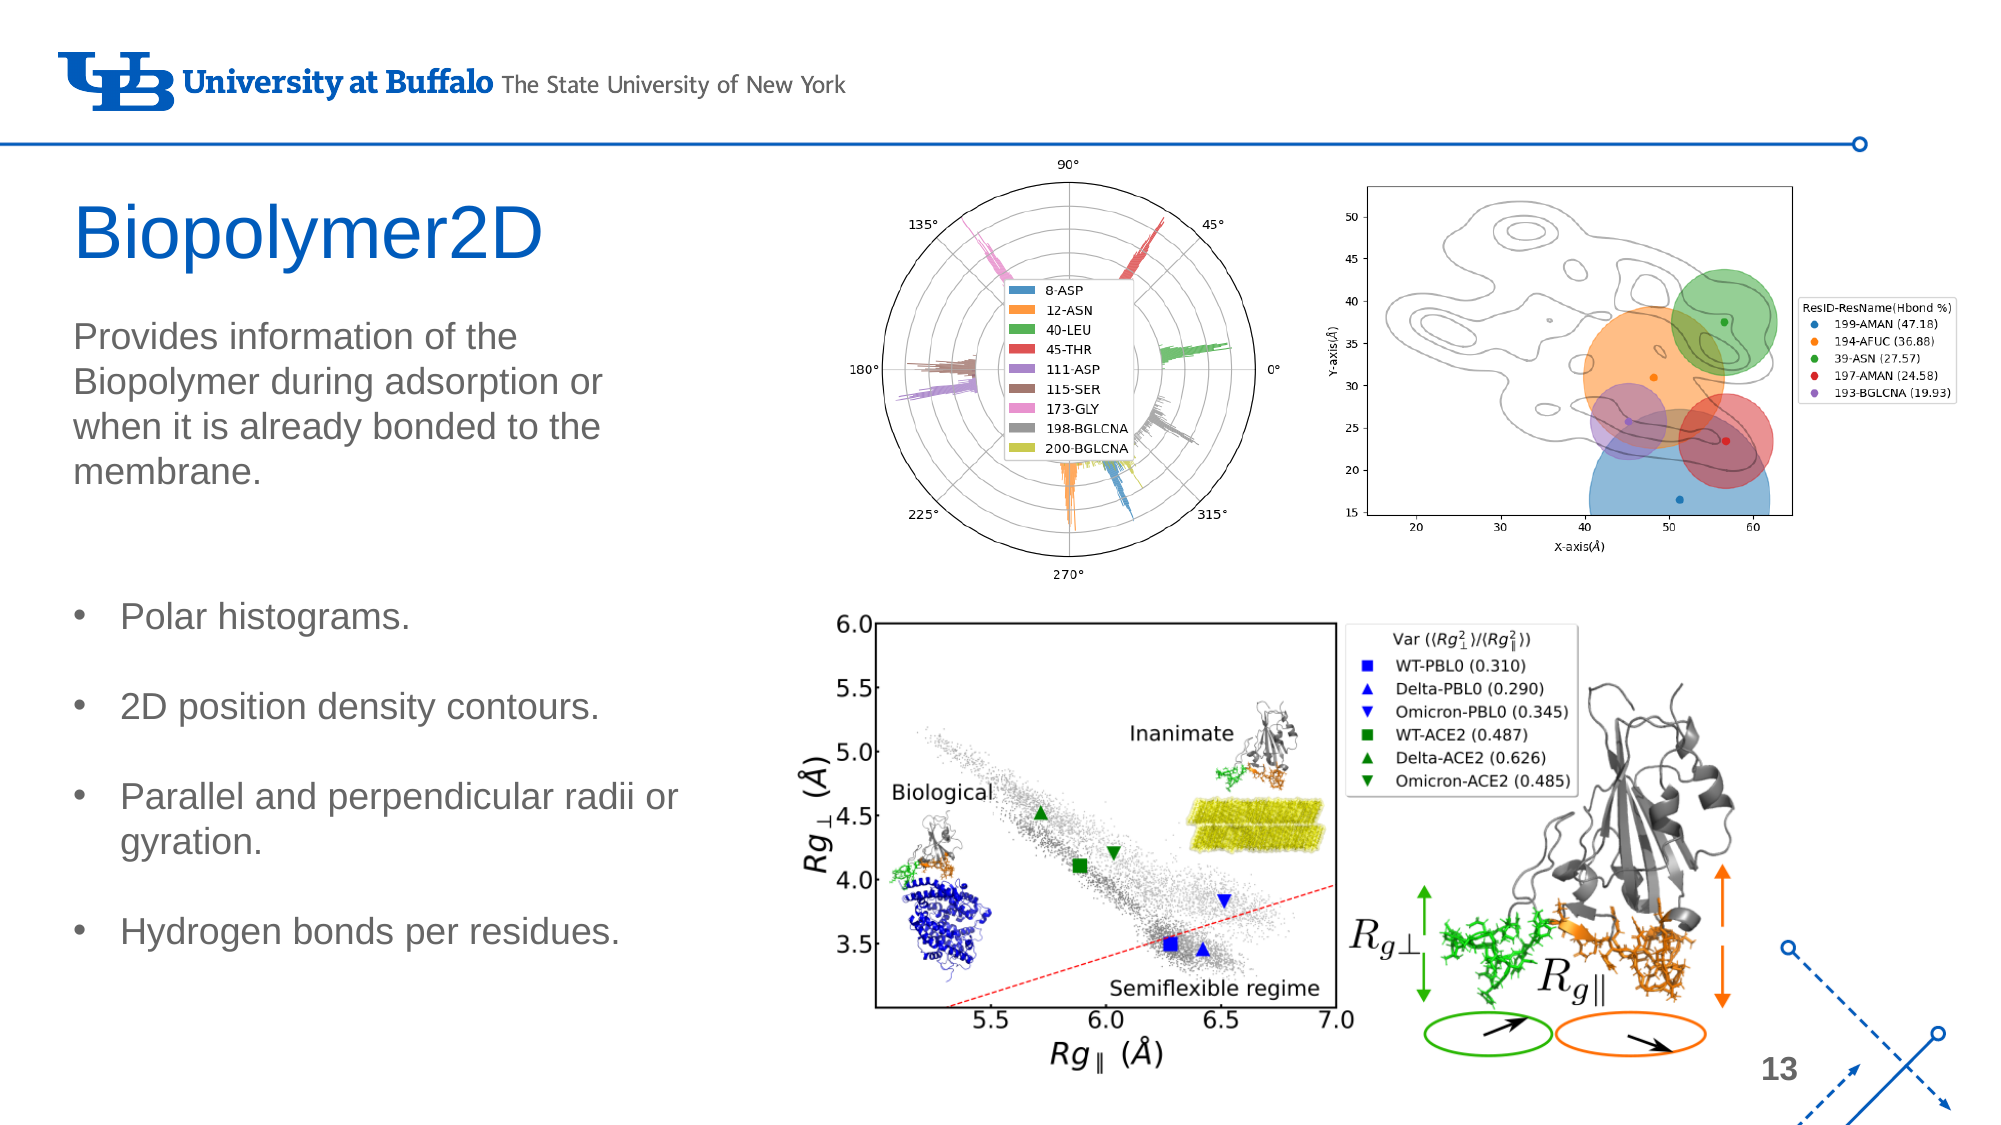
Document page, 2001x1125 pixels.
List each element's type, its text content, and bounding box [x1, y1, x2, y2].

text_box Provides information of the Biopolymer during adsorption or when it is already bonded to the membrane. [58, 304, 700, 590]
text_box Polar histograms. 2D position density contours. Parallel and perpendicular radii or gyration. Hydrogen bonds per residues. [58, 590, 700, 1095]
picture [0, 0, 2001, 1125]
title Biopolymer2D [58, 185, 838, 283]
